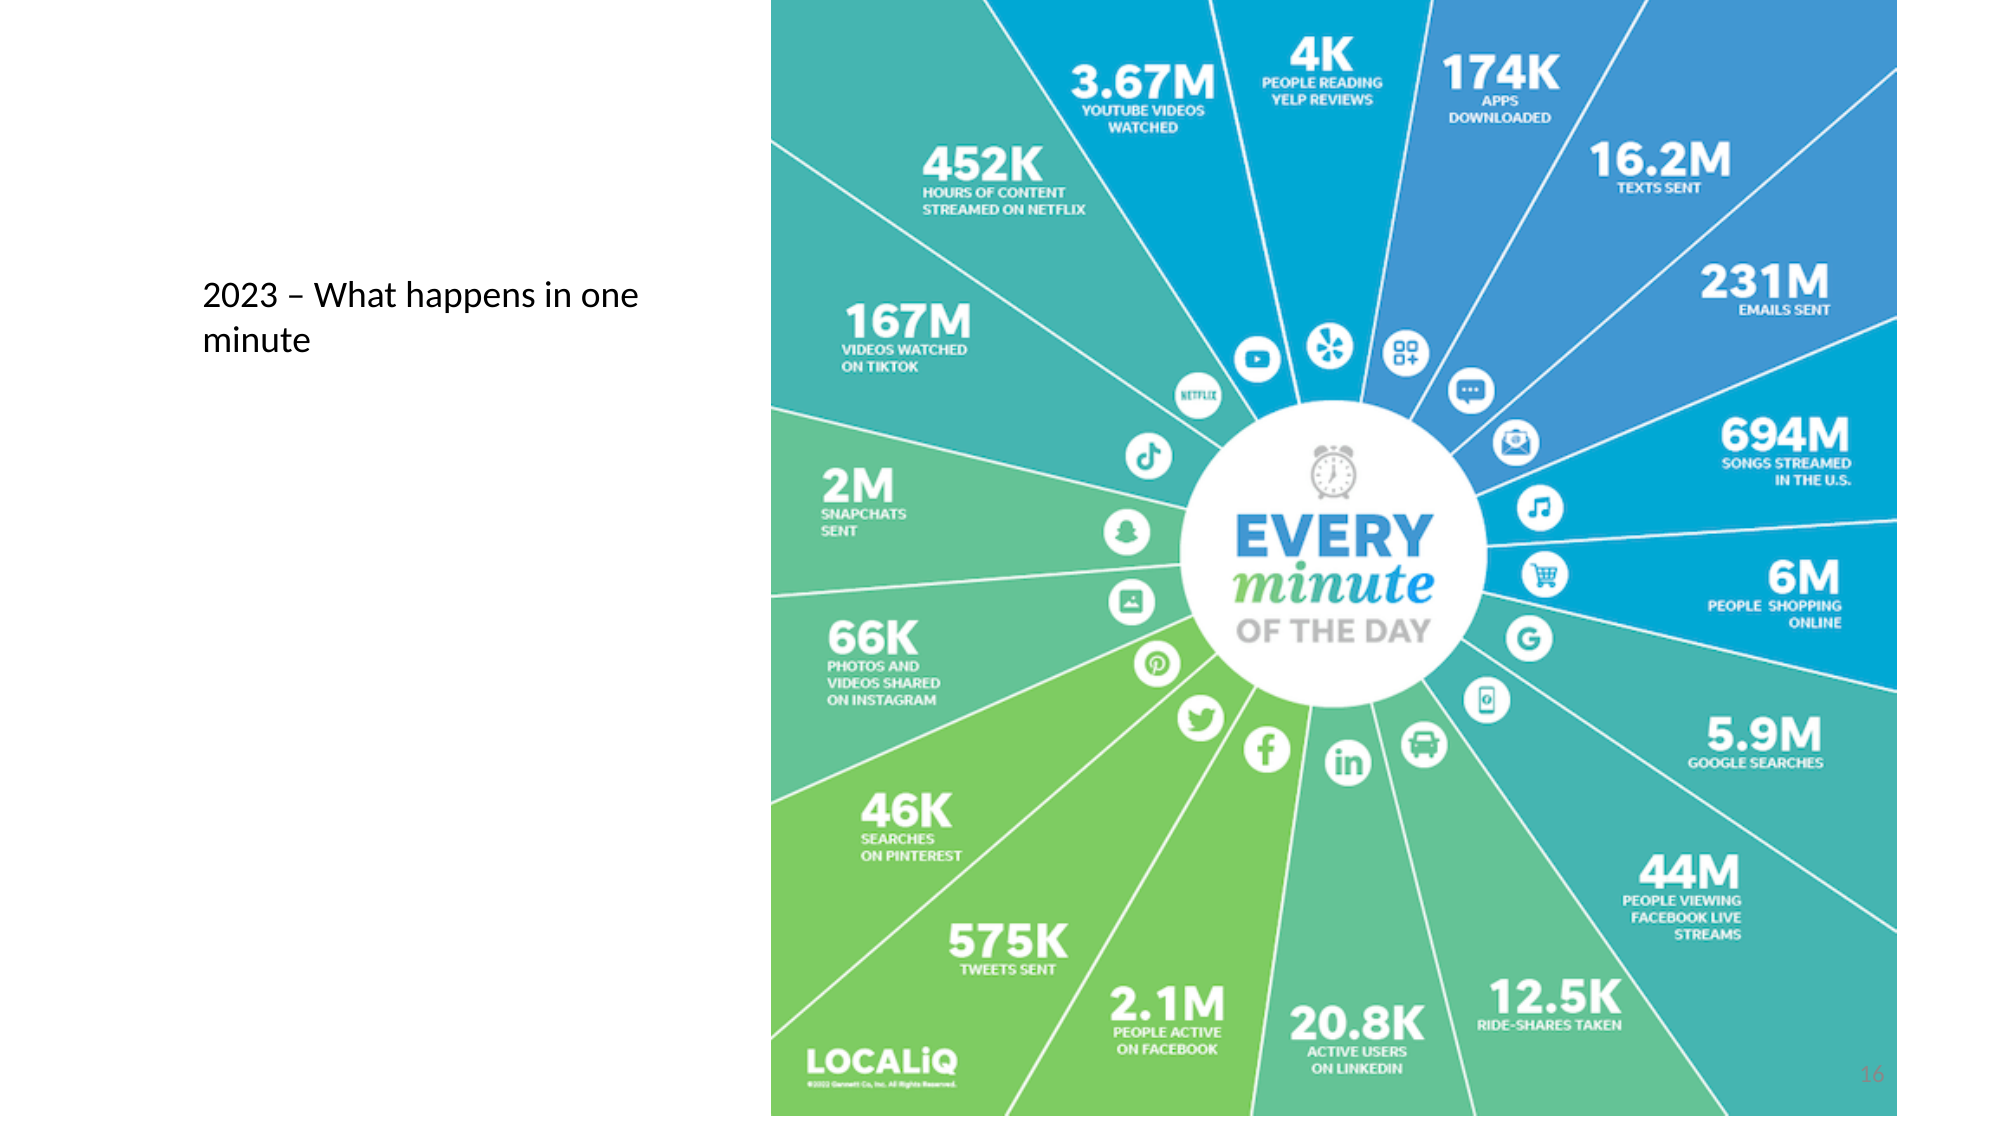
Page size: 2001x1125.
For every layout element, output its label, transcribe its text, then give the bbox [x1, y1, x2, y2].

text_box 2023 – What happens in one minute [187, 262, 738, 368]
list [771, 0, 1897, 1116]
